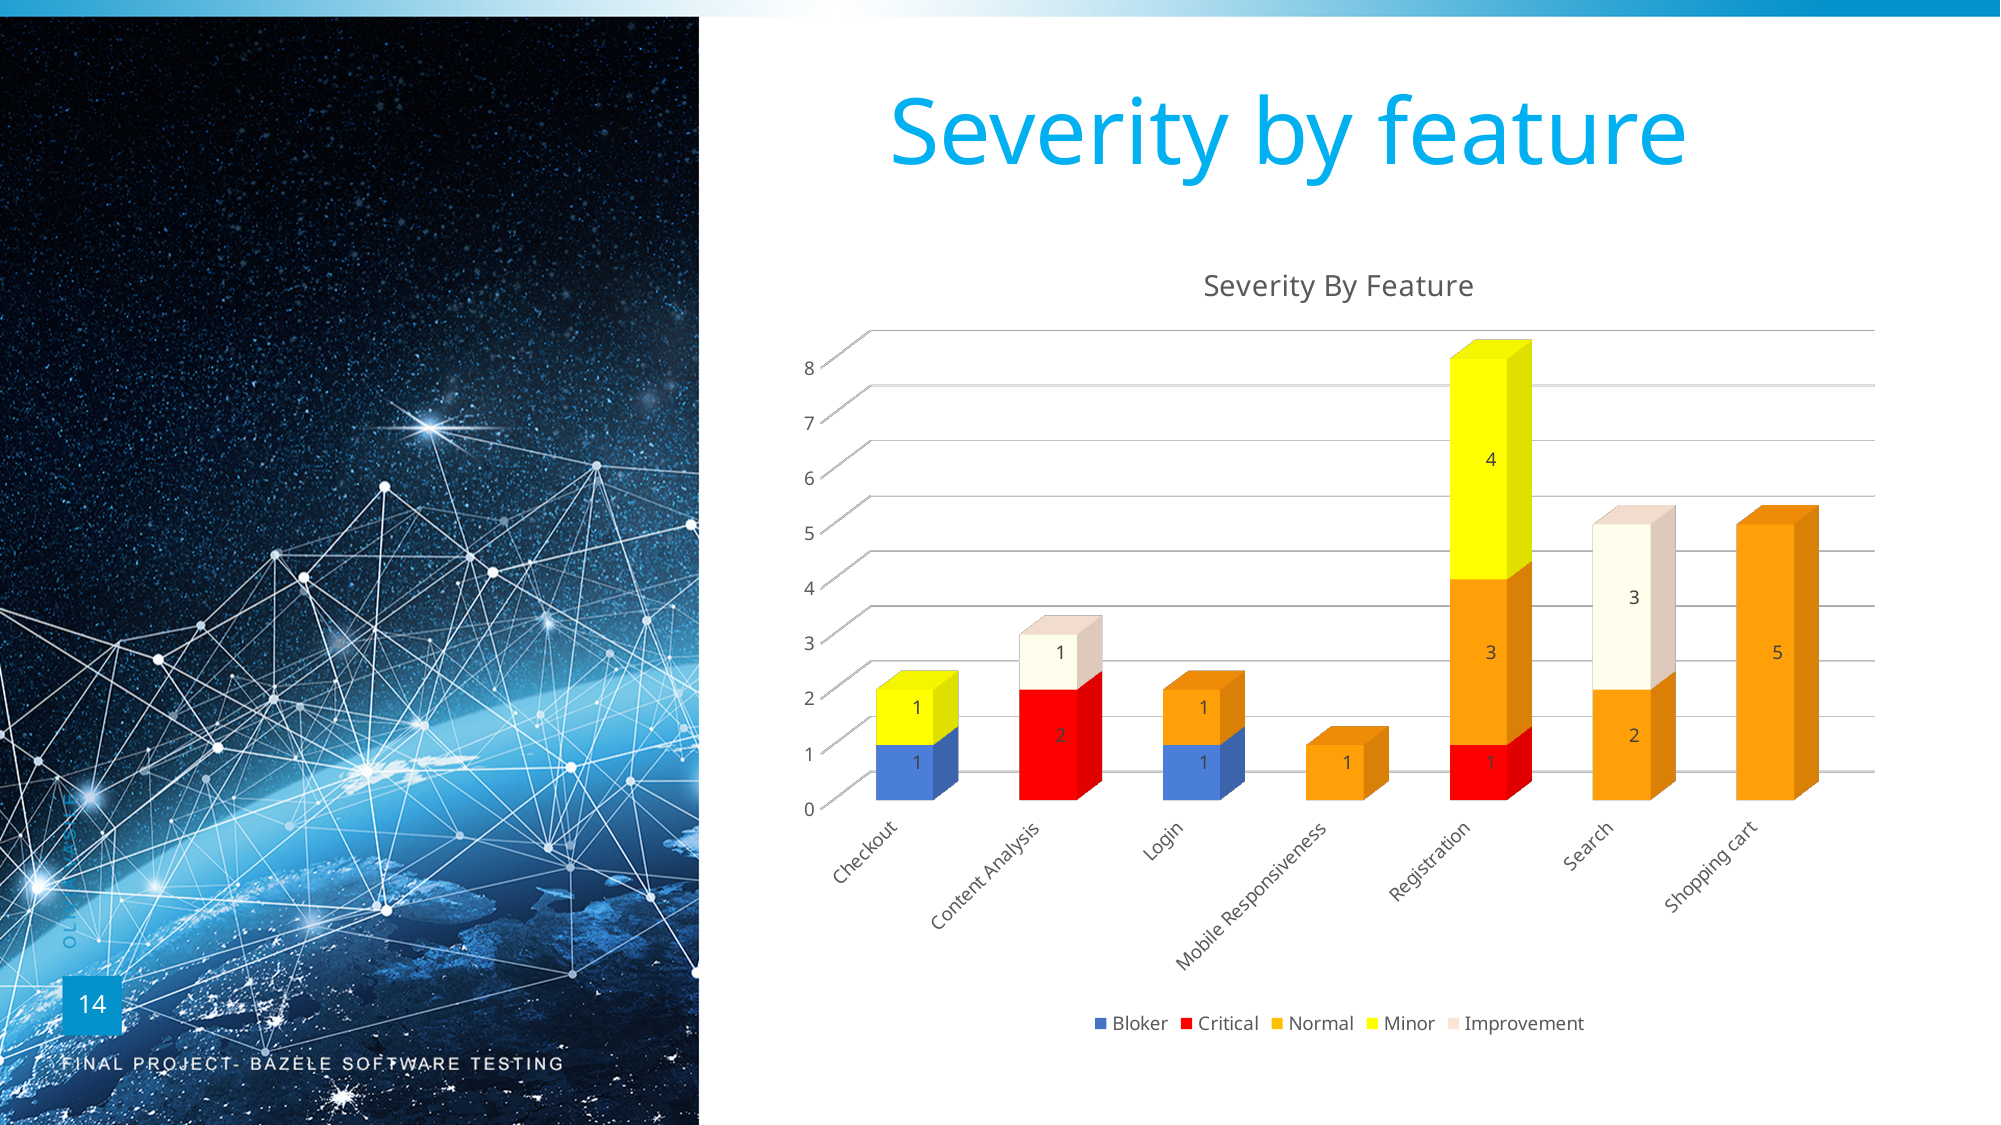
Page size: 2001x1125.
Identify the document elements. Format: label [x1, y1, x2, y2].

picture [0, 0, 2000, 1125]
chart [775, 231, 1904, 1043]
